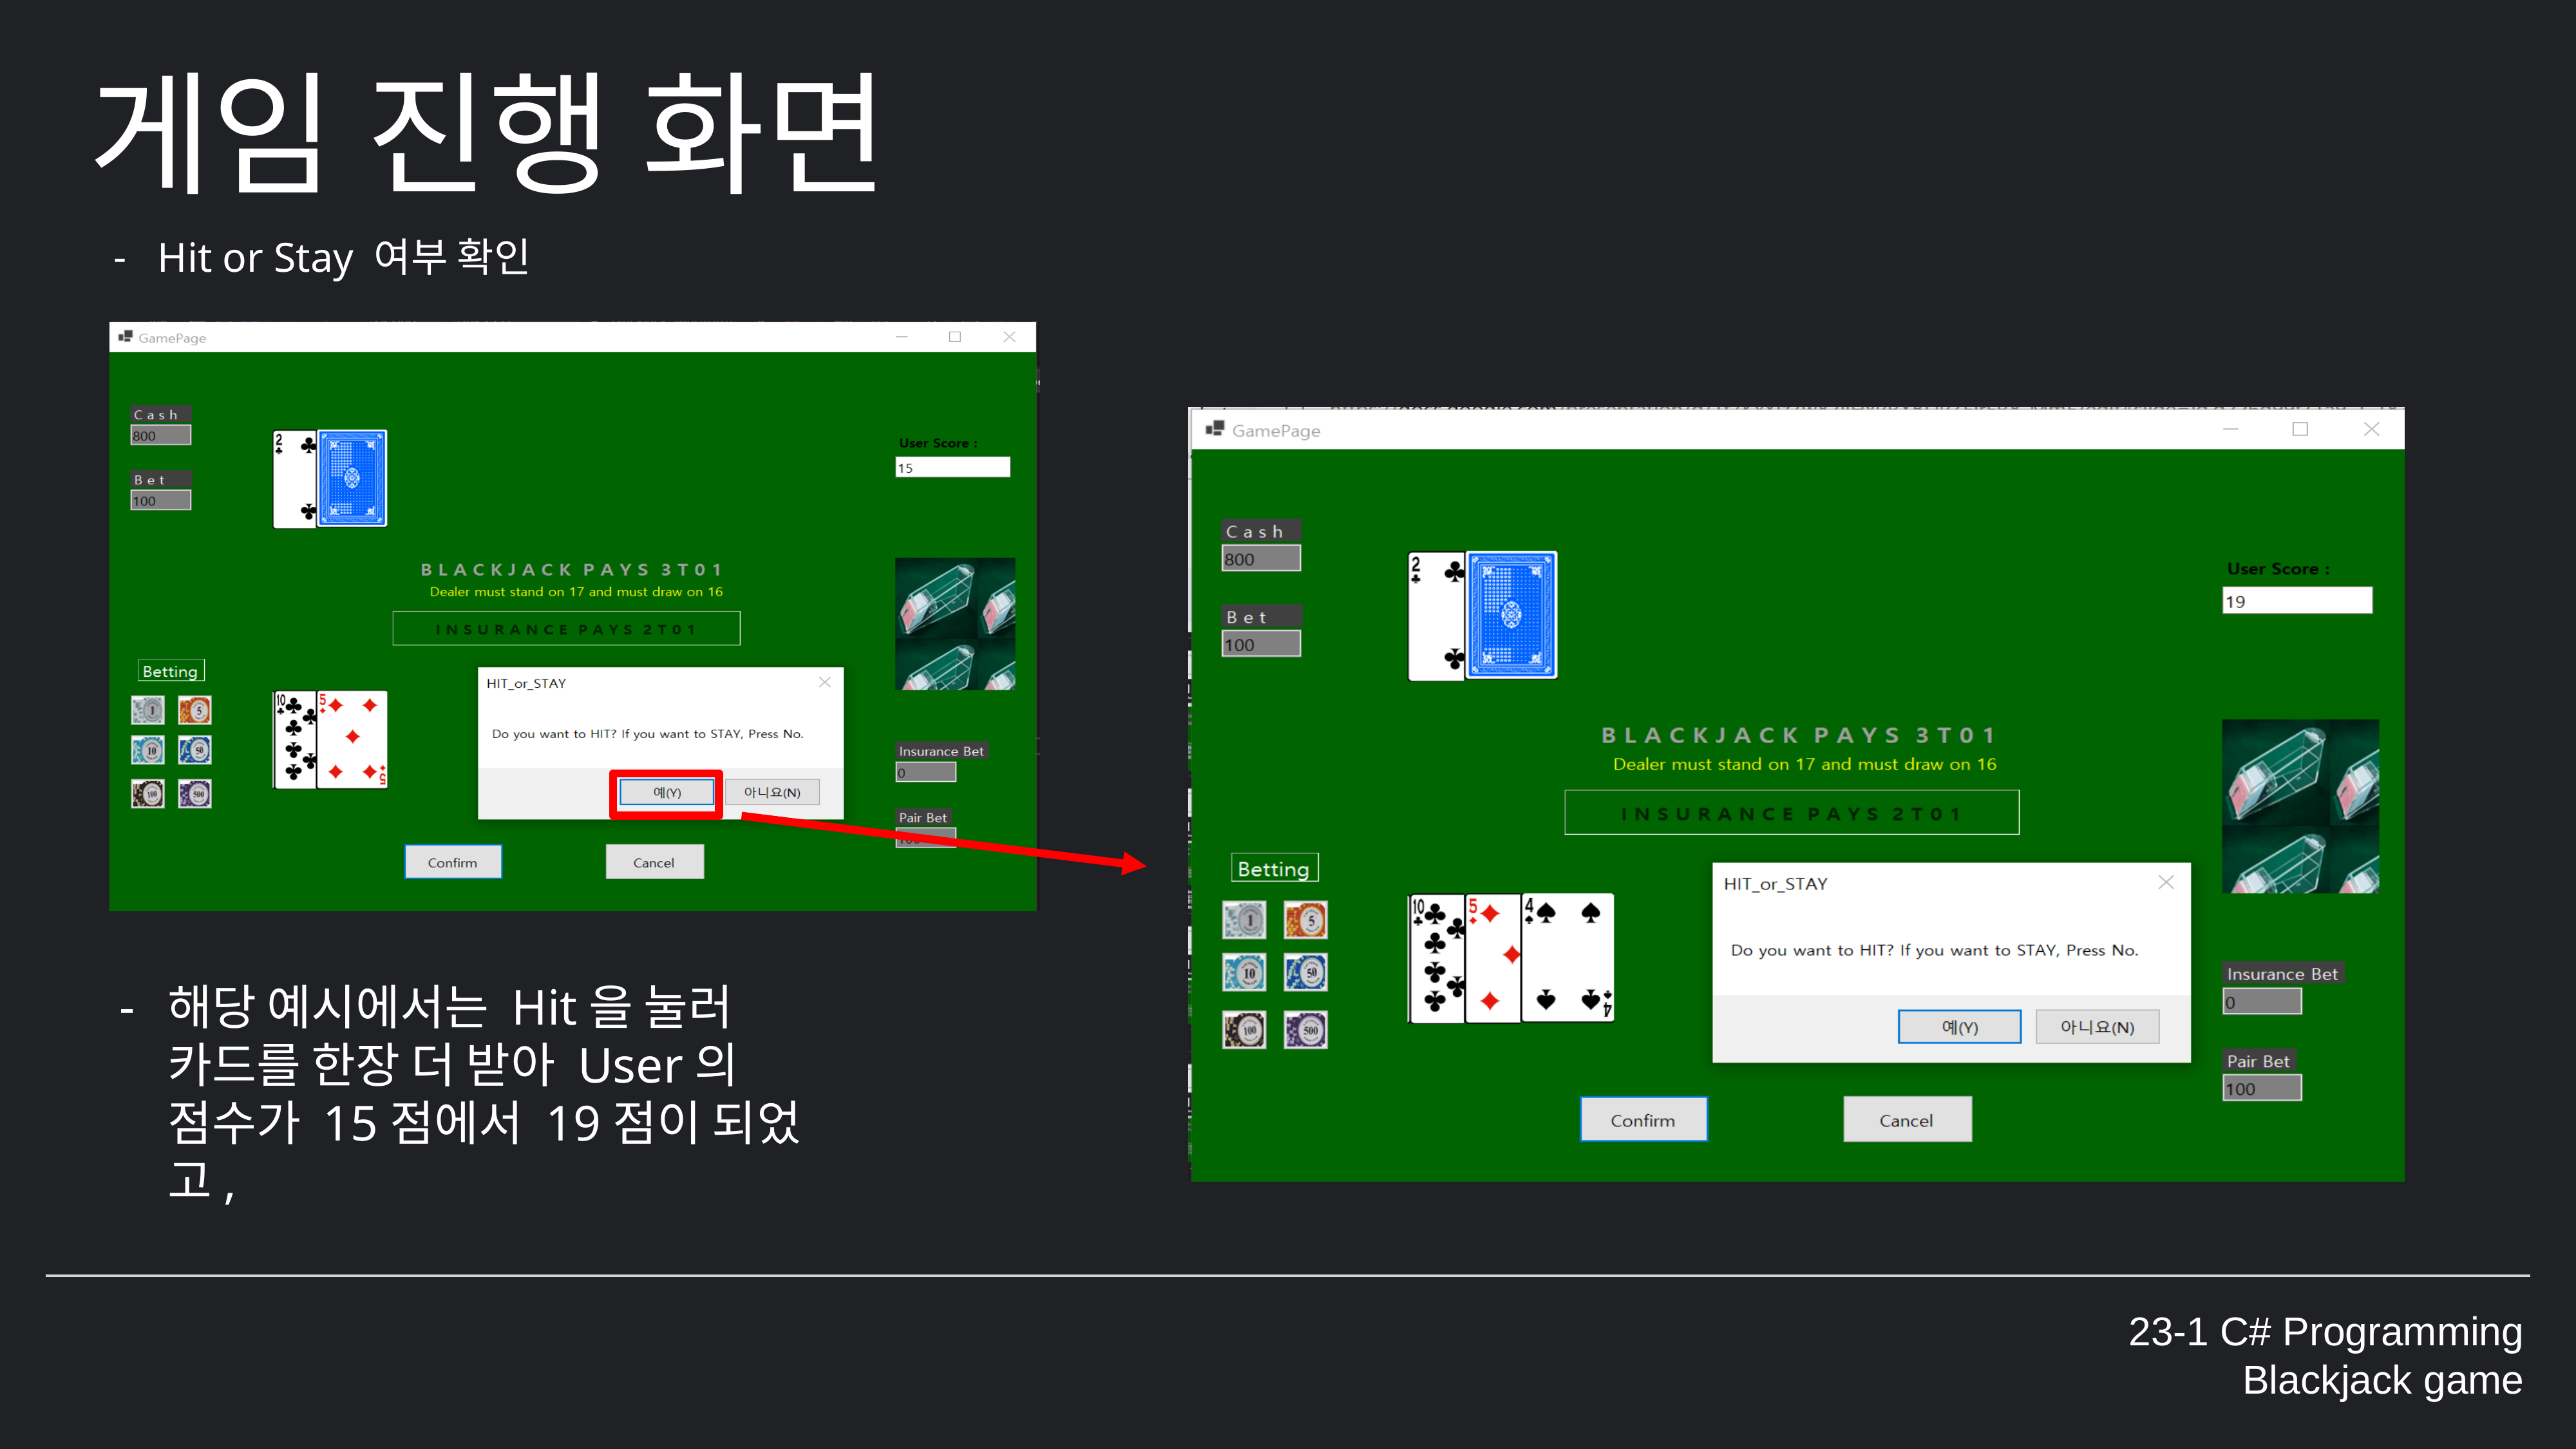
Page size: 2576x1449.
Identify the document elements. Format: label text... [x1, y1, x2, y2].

picture [1188, 407, 2405, 1182]
text_box Hit or Stay 여부 확인 [99, 222, 1692, 290]
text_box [741, 815, 1147, 867]
text_box 23-1 C# Programming Blackjack game [1544, 1300, 2530, 1407]
picture [109, 321, 1041, 912]
text_box 게임 진행 화면 [16, 40, 1227, 221]
text_box 해당 예시에서는 Hit을 눌러 카드를 한장 더 받아 User의 점수가 15점에서 19점이 되었고, [109, 967, 865, 1218]
